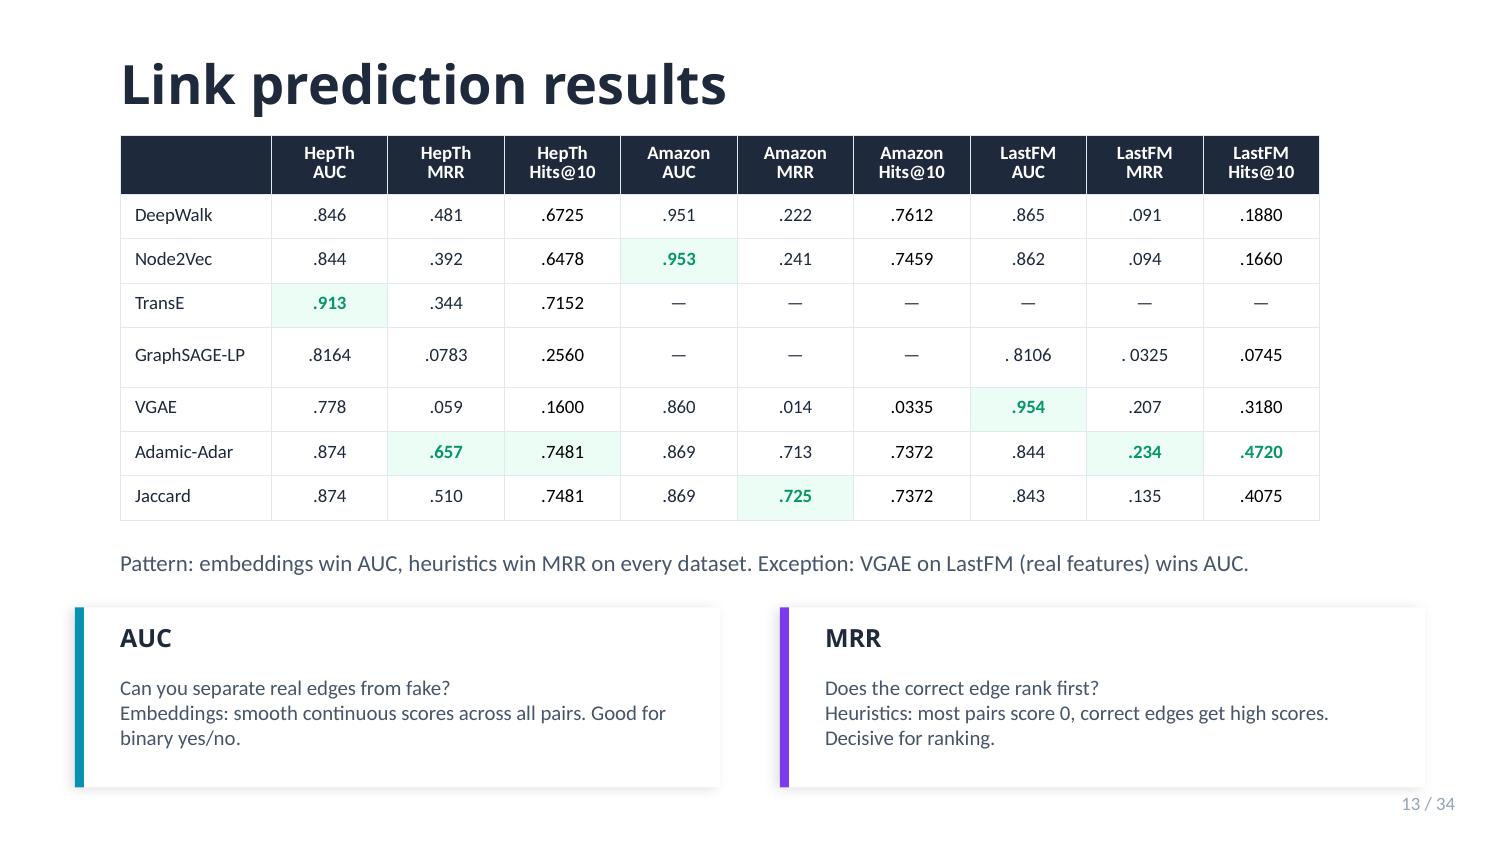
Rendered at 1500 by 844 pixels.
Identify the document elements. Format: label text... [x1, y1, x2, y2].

table_cell .7372 [854, 476, 970, 520]
table_cell .7152 [505, 284, 620, 327]
table_cell GraphSAGE-LP [121, 328, 271, 387]
text_box [74, 607, 84, 788]
table_cell DeepWalk [121, 195, 271, 238]
table_cell .869 [621, 476, 737, 520]
table_cell .241 [738, 239, 853, 283]
table_cell .344 [388, 284, 504, 327]
table_cell .7481 [505, 476, 620, 520]
table_cell .0745 [1204, 328, 1319, 387]
table_cell .059 [388, 388, 504, 431]
table_cell — [621, 284, 737, 327]
table_header LastFM Hits@10 [1204, 136, 1319, 194]
table_cell .014 [738, 388, 853, 431]
table_cell — [738, 328, 853, 387]
table_cell .6478 [505, 239, 620, 283]
table_cell .8164 [272, 328, 387, 387]
table_cell — [621, 328, 737, 387]
table_cell — [854, 284, 970, 327]
text_box MRR [824, 614, 1395, 659]
table_cell .913 [272, 284, 387, 327]
table_cell .6725 [505, 195, 620, 238]
table_header HepTh MRR [388, 136, 504, 194]
table_header Amazon AUC [621, 136, 737, 194]
table_cell .3180 [1204, 388, 1319, 431]
table_cell VGAE [121, 388, 271, 431]
table_cell Jaccard [121, 476, 271, 520]
table_cell .713 [738, 432, 853, 475]
table_header HepTh Hits@10 [505, 136, 620, 194]
table_cell .862 [971, 239, 1086, 283]
table_cell .865 [971, 195, 1086, 238]
table_cell Adamic-Adar [121, 432, 271, 475]
text_box [84, 607, 720, 788]
table_cell .222 [738, 195, 853, 238]
table_cell .2560 [505, 328, 620, 387]
table_cell .135 [1087, 476, 1203, 520]
table_cell — [1087, 284, 1203, 327]
table_cell .725 [738, 476, 853, 520]
table_header [121, 136, 271, 194]
table_cell .1880 [1204, 195, 1319, 238]
table_header LastFM AUC [971, 136, 1086, 194]
table_header HepTh AUC [272, 136, 387, 194]
table_cell .481 [388, 195, 504, 238]
table_cell . 8106 [971, 328, 1086, 387]
text_box Pattern: embeddings win AUC, heuristics win MRR on every dataset. Exception: VGAE on LastFM (real features) wins AUC. [119, 539, 1380, 585]
table_cell .1660 [1204, 239, 1319, 283]
table_cell — [1204, 284, 1319, 327]
text_box AUC [119, 614, 690, 659]
table_cell .843 [971, 476, 1086, 520]
table_cell .392 [388, 239, 504, 283]
text_box Link prediction results [119, 44, 1320, 120]
table_cell .091 [1087, 195, 1203, 238]
text_box [789, 607, 1425, 788]
table_header LastFM MRR [1087, 136, 1203, 194]
table_cell .869 [621, 432, 737, 475]
table_cell .4075 [1204, 476, 1319, 520]
text_box [779, 607, 789, 788]
table_cell .846 [272, 195, 387, 238]
table_cell .1600 [505, 388, 620, 431]
table_cell .207 [1087, 388, 1203, 431]
table_cell Node2Vec [121, 239, 271, 283]
table_cell .874 [272, 432, 387, 475]
table_cell .7372 [854, 432, 970, 475]
table_cell .953 [621, 239, 737, 283]
table_cell .0335 [854, 388, 970, 431]
table_cell .4720 [1204, 432, 1319, 475]
table_cell .657 [388, 432, 504, 475]
table_cell .778 [272, 388, 387, 431]
table_cell — [971, 284, 1086, 327]
table_cell .874 [272, 476, 387, 520]
table_cell .094 [1087, 239, 1203, 283]
table_header Amazon Hits@10 [854, 136, 970, 194]
table_cell .234 [1087, 432, 1203, 475]
table_cell .951 [621, 195, 737, 238]
table_cell — [854, 328, 970, 387]
table_cell .844 [272, 239, 387, 283]
text_box Does the correct edge rank first? Heuristics: most pairs score 0, correct edges get high scores. Decisive for ranking. [824, 659, 1395, 765]
text_box 13 / 34 [1319, 779, 1470, 825]
table_cell TransE [121, 284, 271, 327]
table_cell .0783 [388, 328, 504, 387]
table_cell .844 [971, 432, 1086, 475]
table_cell .860 [621, 388, 737, 431]
text_box Can you separate real edges from fake? Embeddings: smooth continuous scores across all pairs. Good for binary yes/no. [119, 659, 690, 765]
table_cell .954 [971, 388, 1086, 431]
table_header Amazon MRR [738, 136, 853, 194]
table_cell .7612 [854, 195, 970, 238]
table_cell — [738, 284, 853, 327]
table_cell .7459 [854, 239, 970, 283]
table_cell . 0325 [1087, 328, 1203, 387]
table_cell .510 [388, 476, 504, 520]
table_cell .7481 [505, 432, 620, 475]
